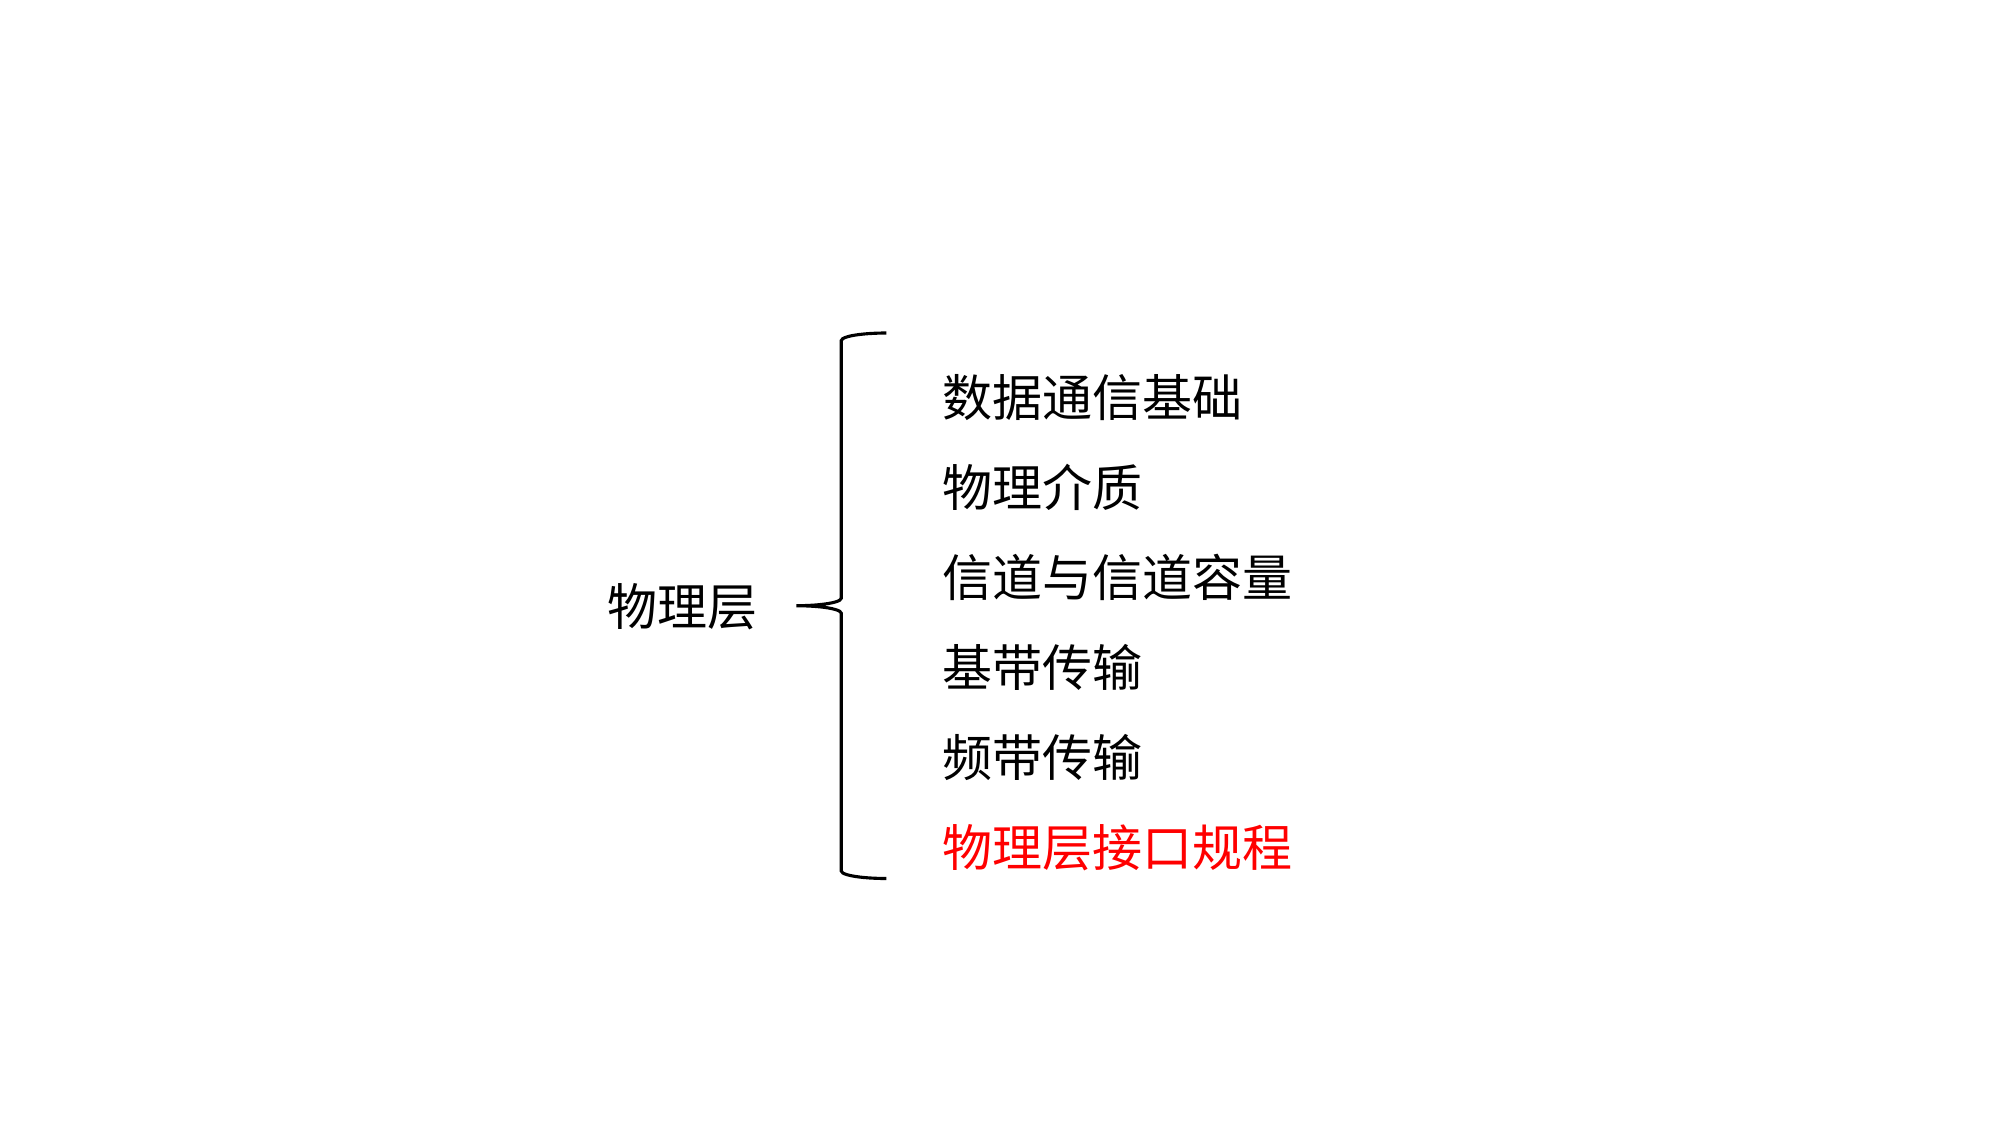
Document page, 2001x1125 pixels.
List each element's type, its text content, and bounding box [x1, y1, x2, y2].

text_box 数据通信基础 物理介质 信道与信道容量 基带传输 频带传输 物理层接口规程 [928, 328, 1588, 884]
text_box [796, 331, 887, 881]
text_box 物理层 [592, 567, 821, 643]
